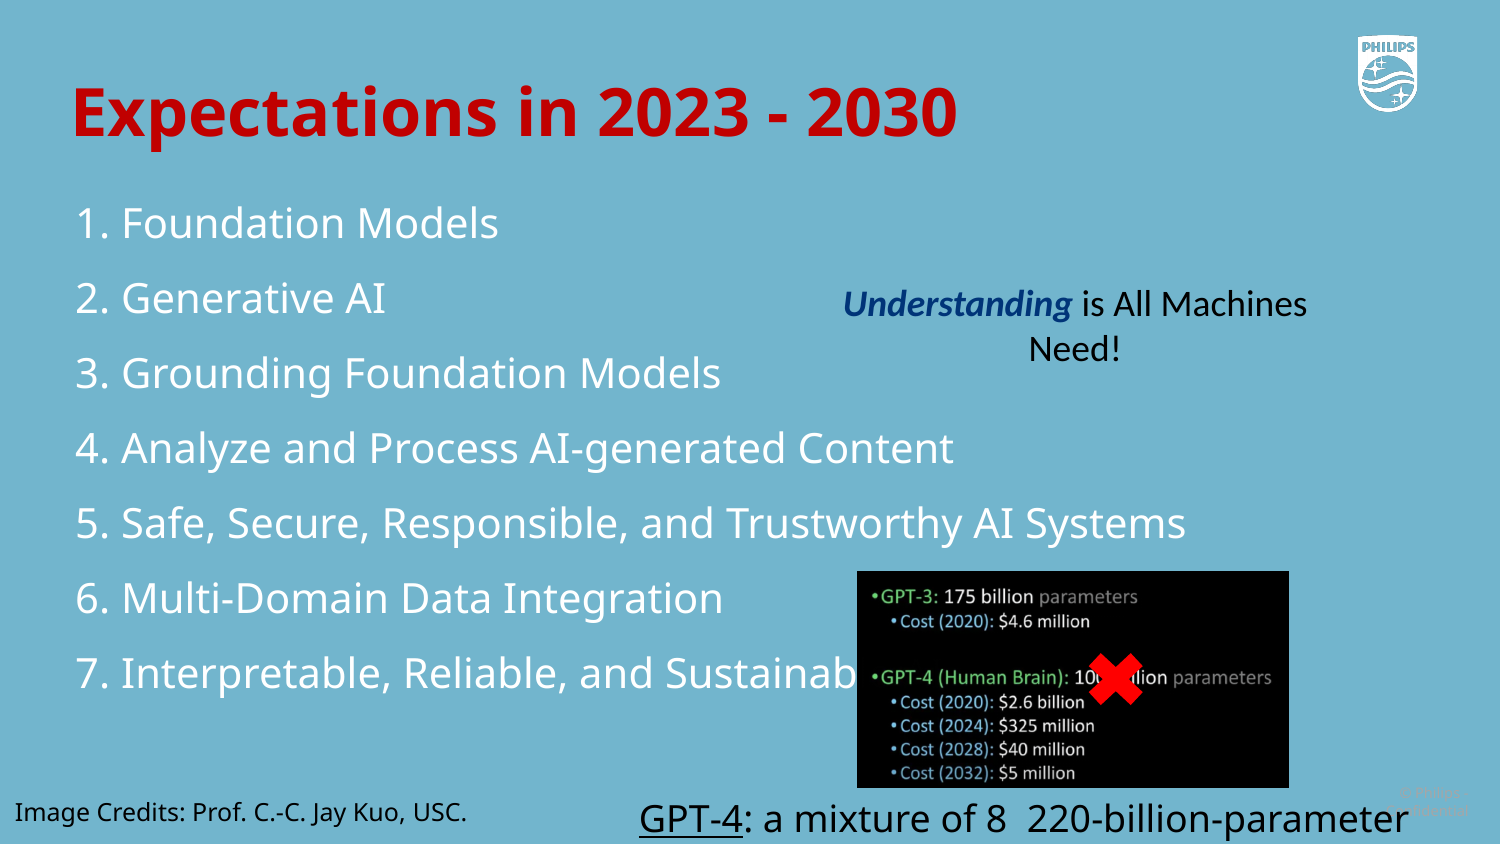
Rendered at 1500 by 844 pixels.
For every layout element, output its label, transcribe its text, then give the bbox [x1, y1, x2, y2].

picture [857, 571, 1290, 788]
text_box Understanding is All Machines Need! [781, 271, 1370, 377]
text_box 1. Foundation Models 2. Generative AI 3. Grounding Foundation Models 4. Analyze and Process AI-generated Content 5. Safe, Secure, Responsible, and Trustworthy AI Systems 6. Multi-Domain Data Integration 7. Interpretable, Reliable, and Sustainable AI [75, 172, 1321, 741]
text_box Image Credits: Prof. C.-C. Jay Kuo, USC. [0, 793, 514, 835]
text_box Expectations in 2023 - 2030 [55, 77, 1341, 222]
